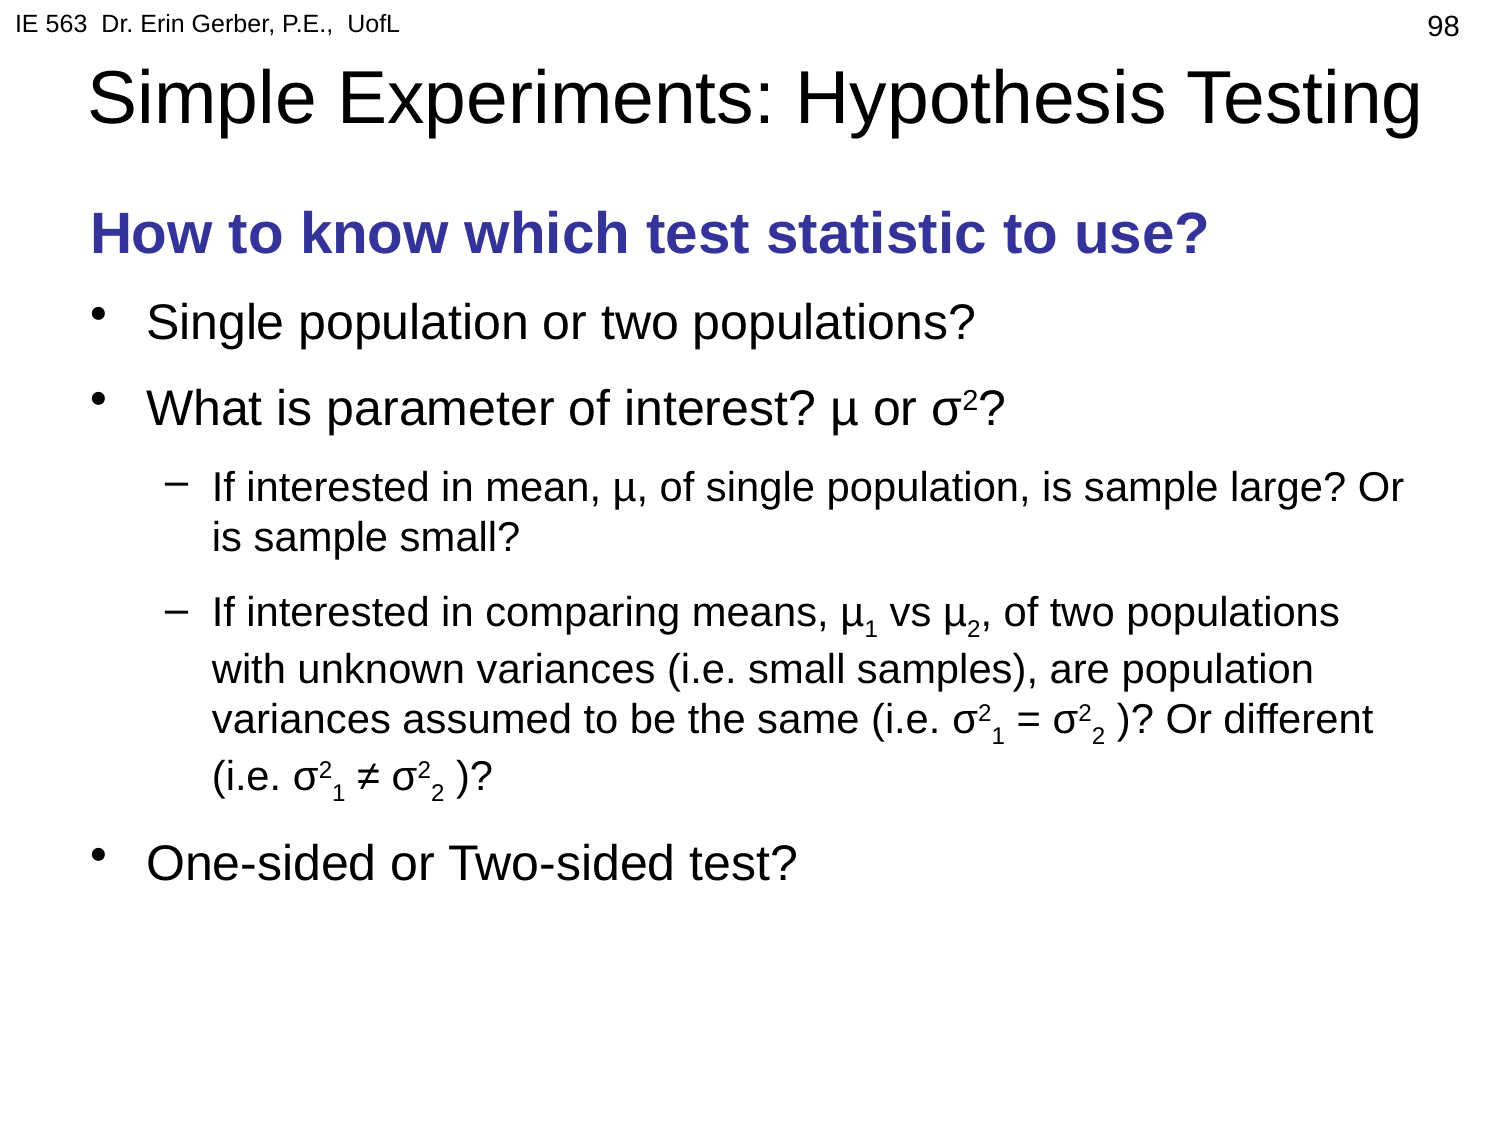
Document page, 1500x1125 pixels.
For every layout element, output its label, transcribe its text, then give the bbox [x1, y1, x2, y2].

slide_number 98 [1124, 0, 1476, 79]
list How to know which test statistic to use? Single population or two populations? What is parameter of interest? µ or σ2? If interested in mean, µ, of single population, is sample large? Or is sample small? If interested in comparing means, µ1 vs µ2, of two populations with unknown variances (i.e. small samples), are population variances assumed to be the same (i.e. σ21 = σ22 )? Or different (i.e. σ21 ≠ σ22 )? One-sided or Two-sided test? [74, 187, 1426, 1013]
footer IE 563 Dr. Erin Gerber, P.E., UofL [0, 0, 626, 79]
title Simple Experiments: Hypothesis Testing [62, 0, 1451, 188]
